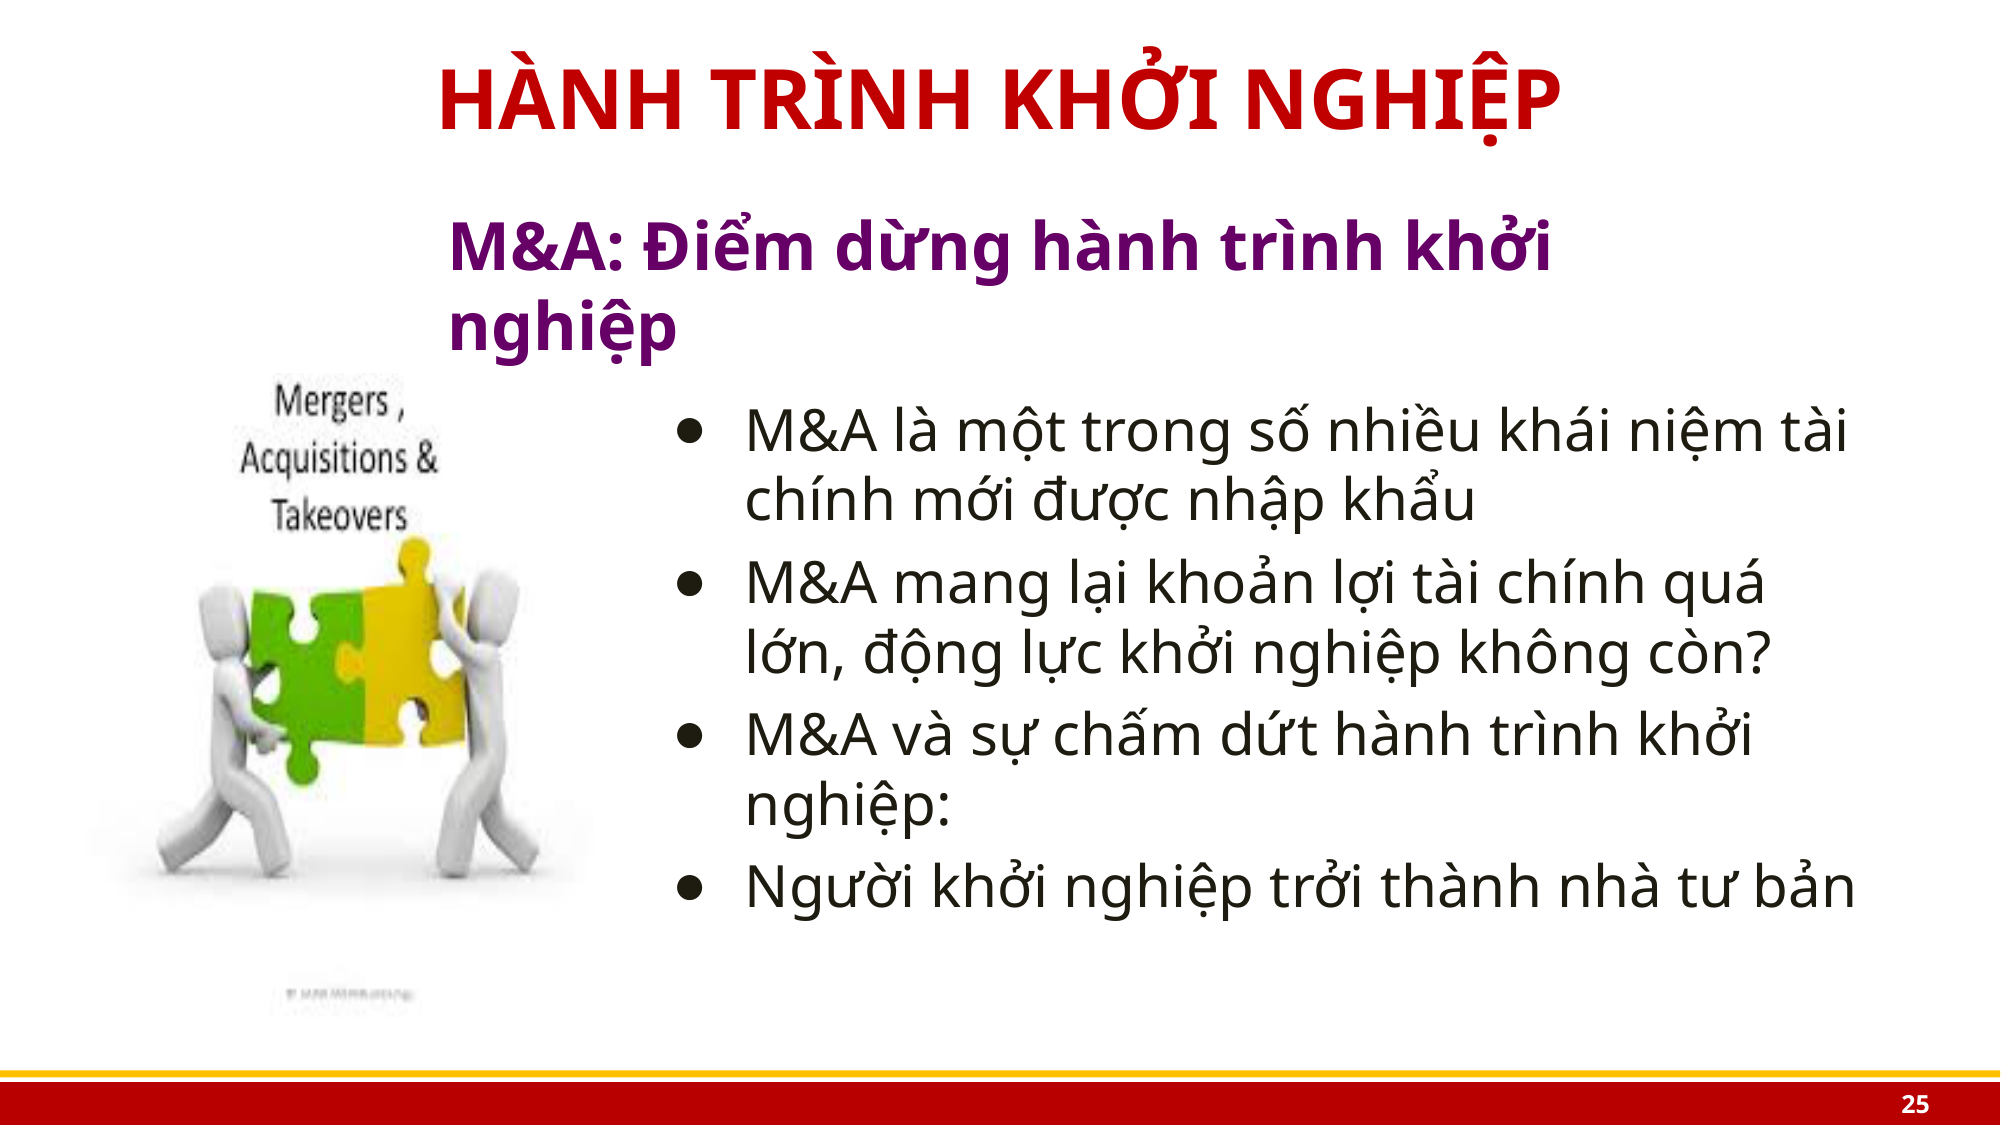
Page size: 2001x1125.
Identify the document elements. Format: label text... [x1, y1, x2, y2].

picture [42, 373, 658, 1024]
list M&A là một trong số nhiều khái niệm tài chính mới được nhập khẩu M&A mang lại khoản lợi tài chính quá lớn, động lực khởi nghiệp không còn? M&A và sự chấm dứt hành trình khởi nghiệp: Người khởi nghiệp trởi thành nhà tư bản [663, 385, 1900, 1005]
title HÀNH TRÌNH KHỞI NGHIỆP [55, 7, 1945, 185]
slide_number 25 [1815, 1082, 1945, 1125]
text_box M&A: Điểm dừng hành trình khởi nghiệp [432, 196, 1756, 371]
